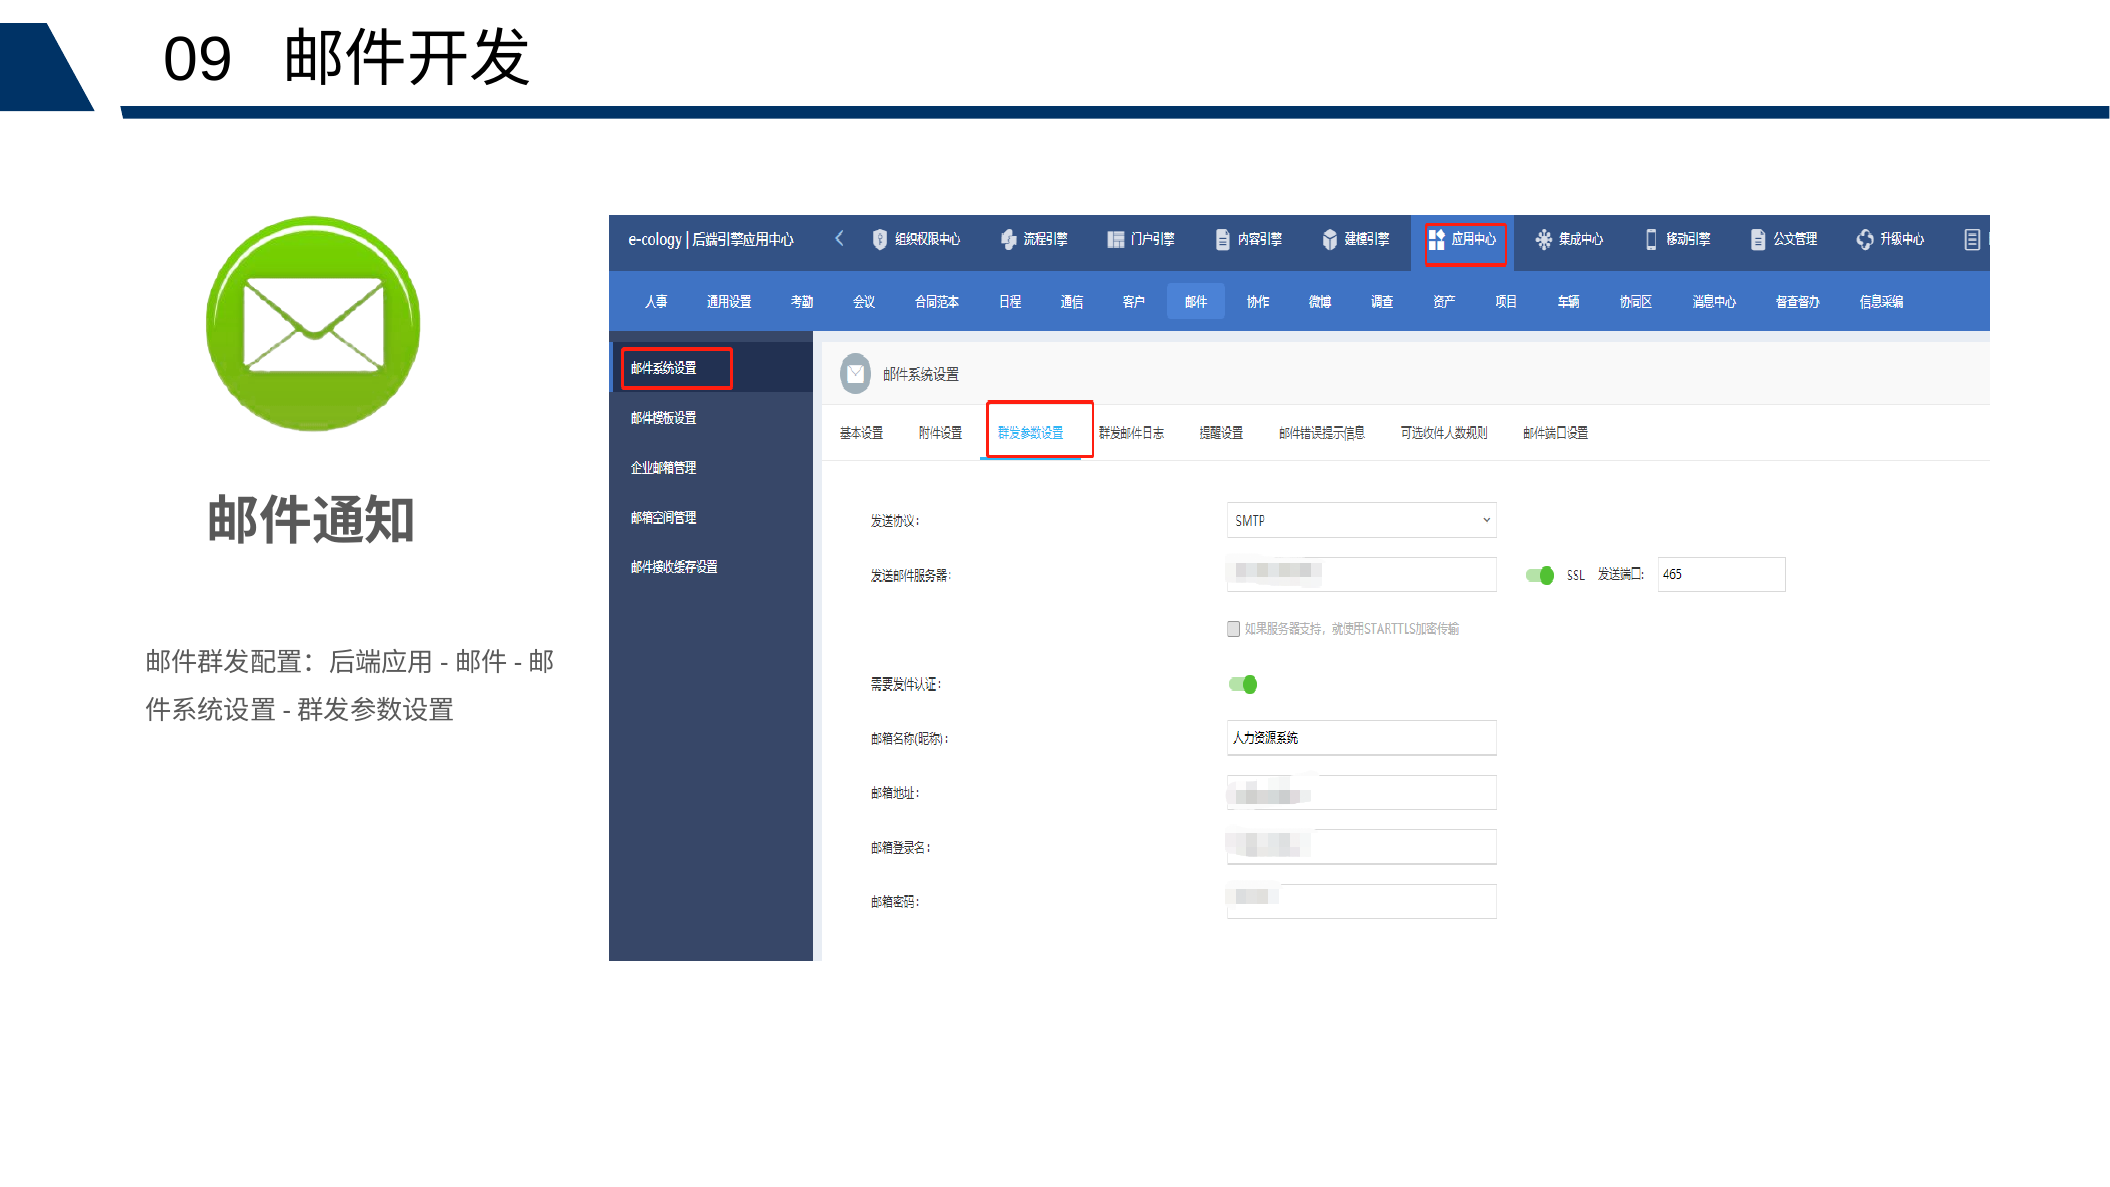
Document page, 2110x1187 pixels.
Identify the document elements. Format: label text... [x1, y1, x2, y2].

text_box 邮件通知 [191, 478, 433, 557]
picture [609, 215, 1990, 961]
picture [196, 215, 430, 450]
text_box [119, 104, 2110, 120]
text_box 邮件群发配置：后端应用-邮件-邮件系统设置-群发参数设置 [130, 622, 585, 732]
text_box [0, 22, 97, 113]
text_box 09 邮件开发 [94, 18, 1449, 94]
